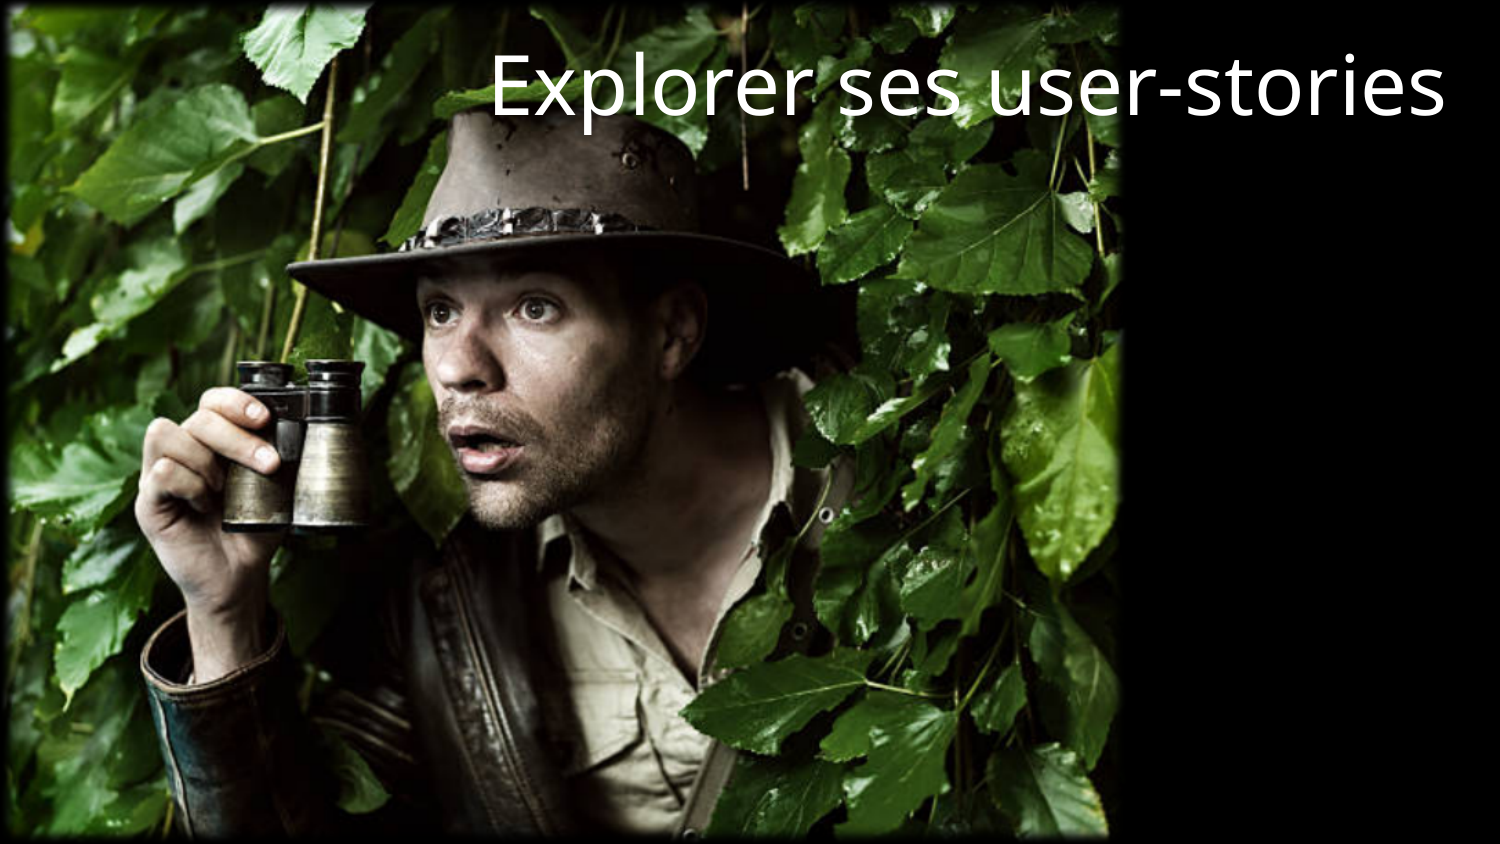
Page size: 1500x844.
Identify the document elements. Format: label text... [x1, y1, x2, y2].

picture [0, 0, 1127, 844]
text_box Explorer ses user-stories [1132, 32, 1471, 162]
